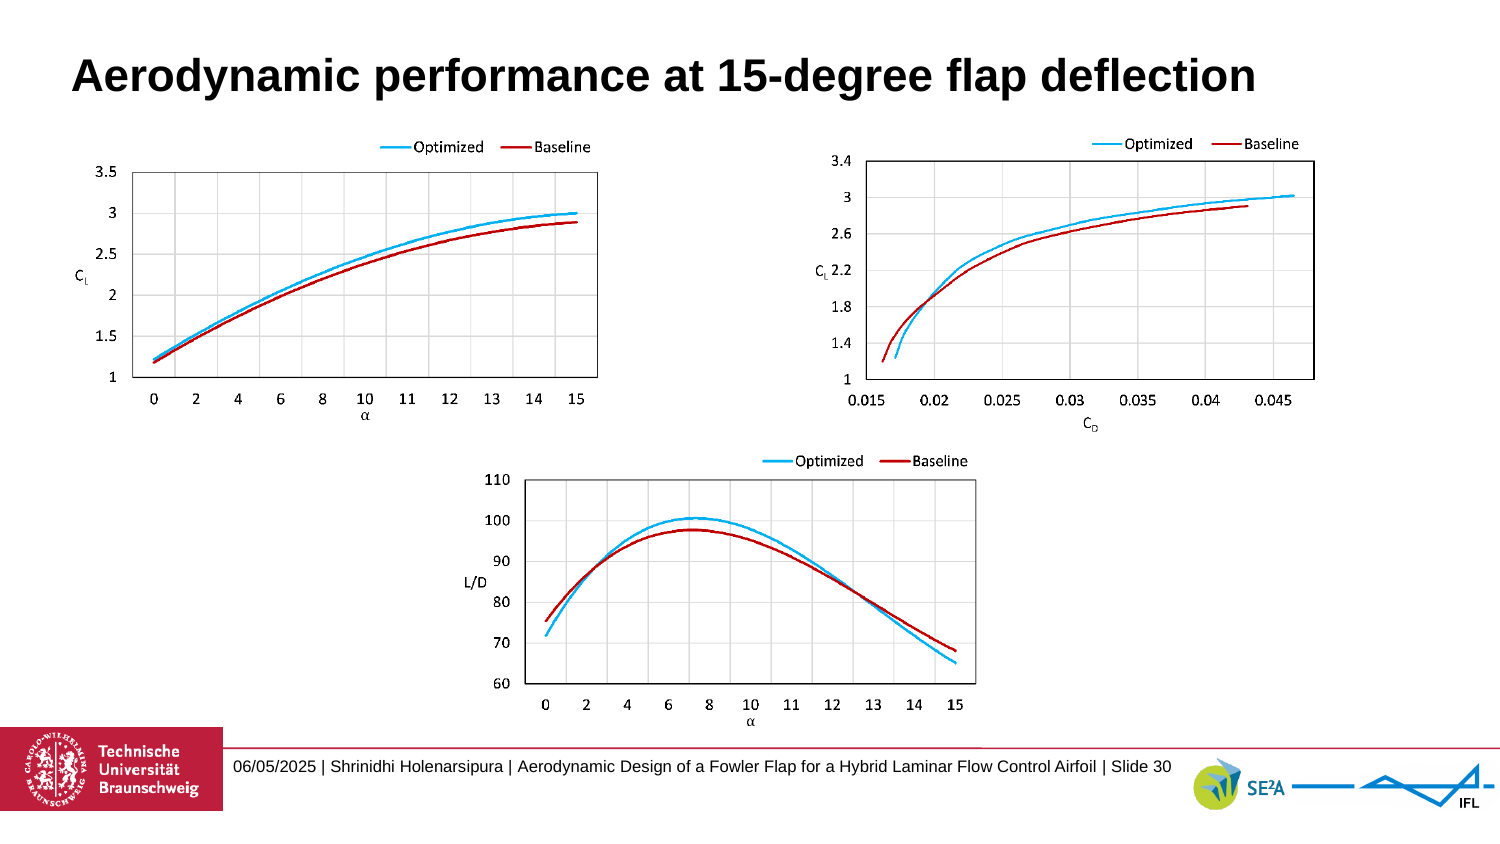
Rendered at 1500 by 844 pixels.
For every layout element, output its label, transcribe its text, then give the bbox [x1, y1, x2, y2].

picture [70, 113, 1341, 746]
picture [0, 727, 223, 811]
picture [1175, 758, 1500, 811]
title Aerodynamic performance at 15-degree flap deflection [70, 13, 1445, 102]
